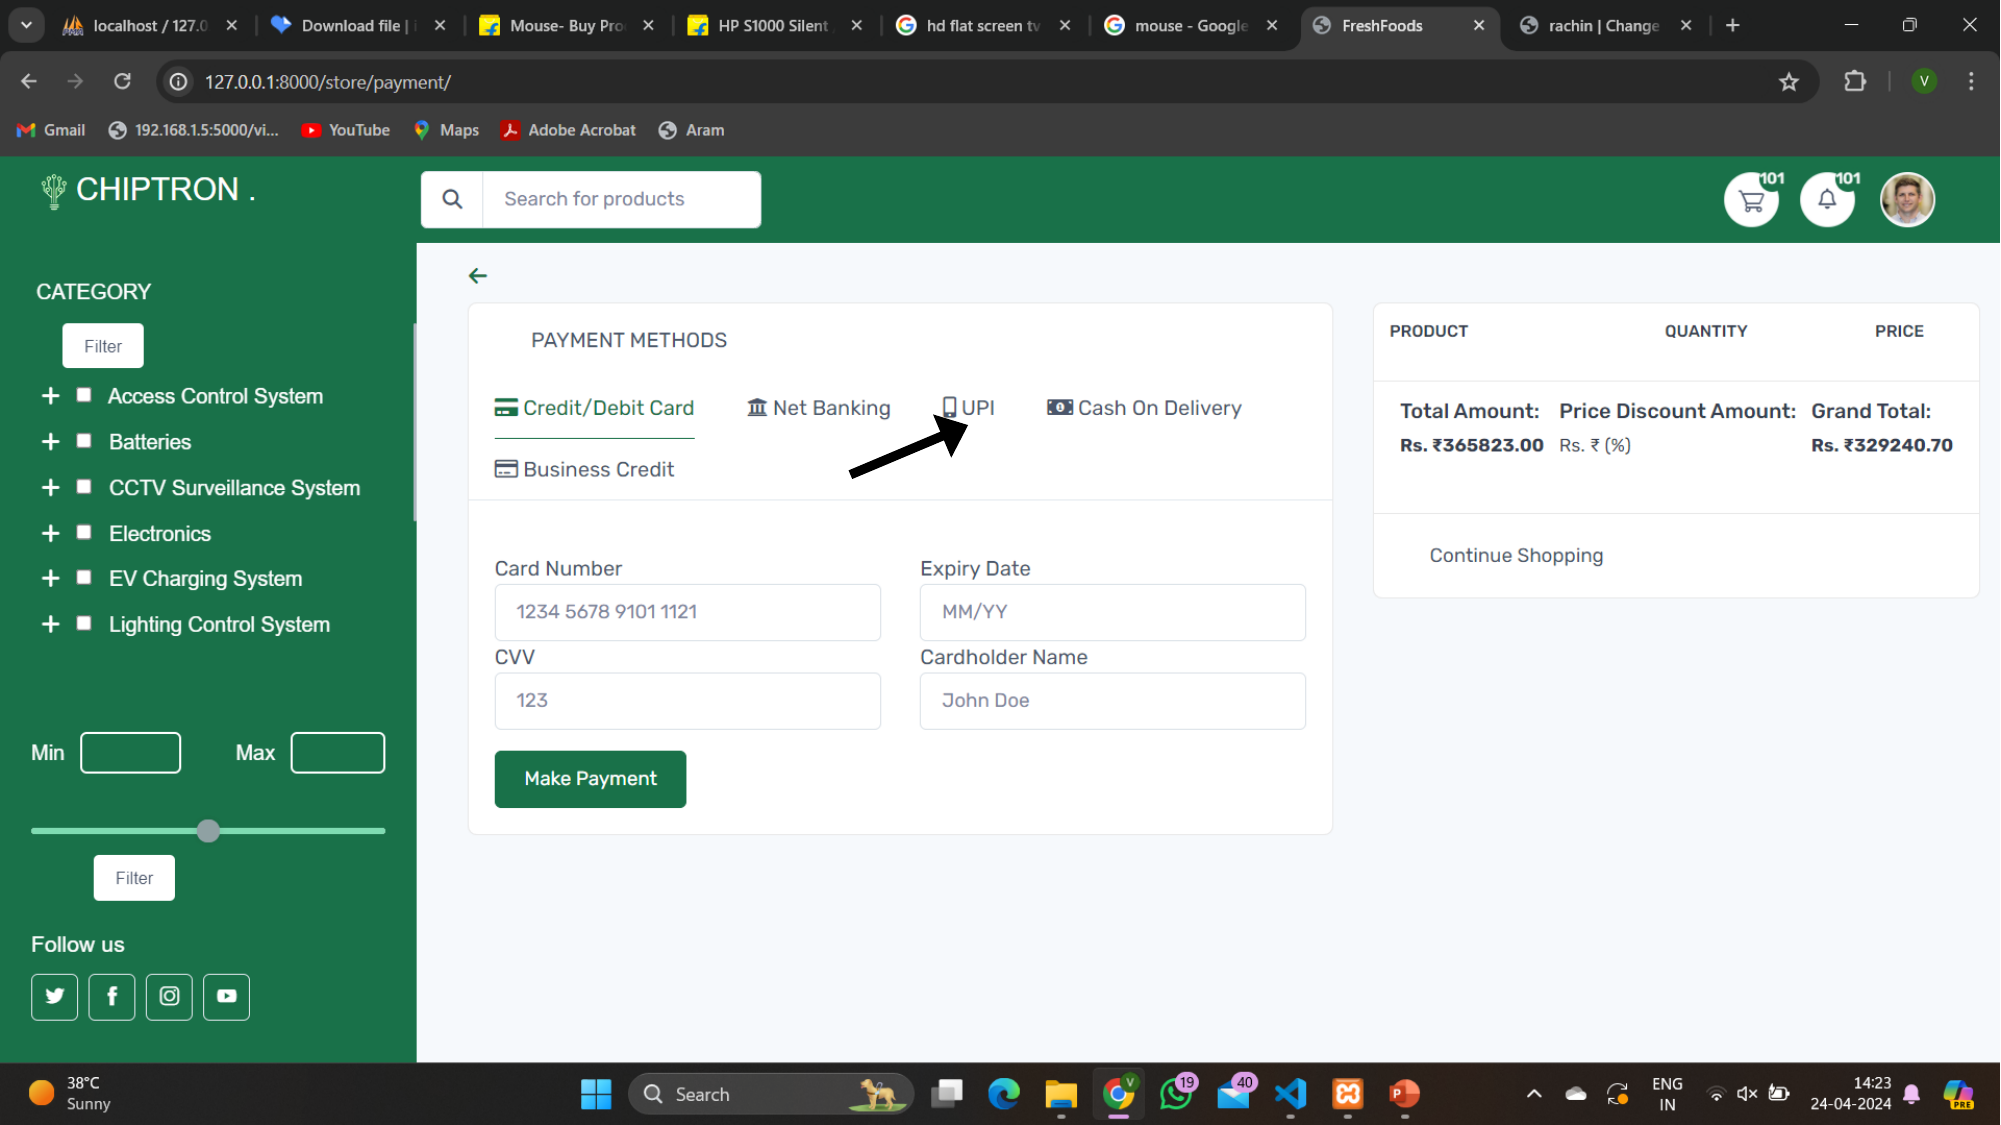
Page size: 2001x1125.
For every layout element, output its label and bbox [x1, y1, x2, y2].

text_box [850, 425, 969, 475]
picture [0, 0, 2000, 1125]
